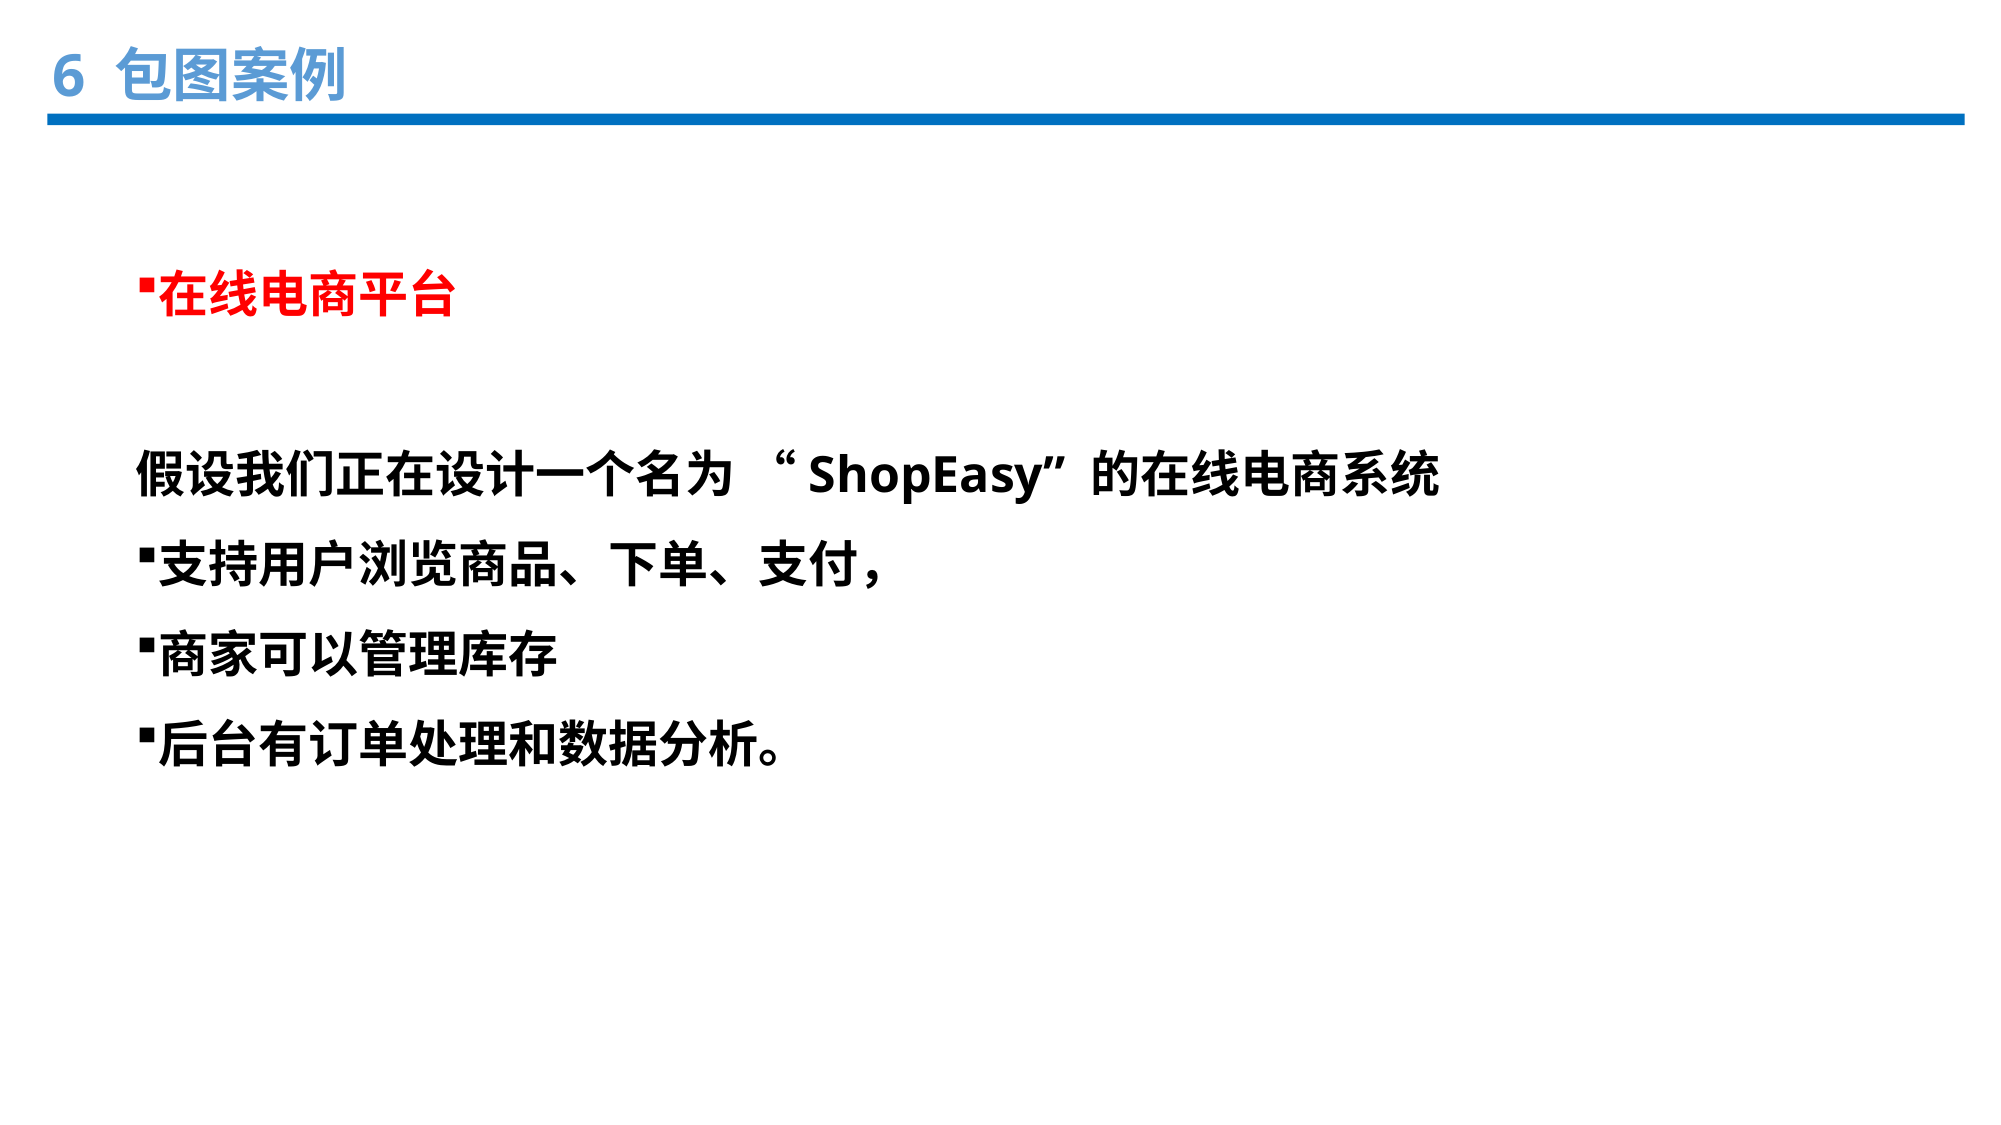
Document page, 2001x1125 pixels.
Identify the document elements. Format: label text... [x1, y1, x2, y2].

text_box 在线电商平台 假设我们正在设计一个名为 “ShopEasy” 的在线电商系统 支持用户浏览商品、下单、支付， 商家可以管理库存 后台有订单处理和数据分析。 [120, 224, 1724, 920]
text_box 6 包图案例 [37, 30, 363, 116]
